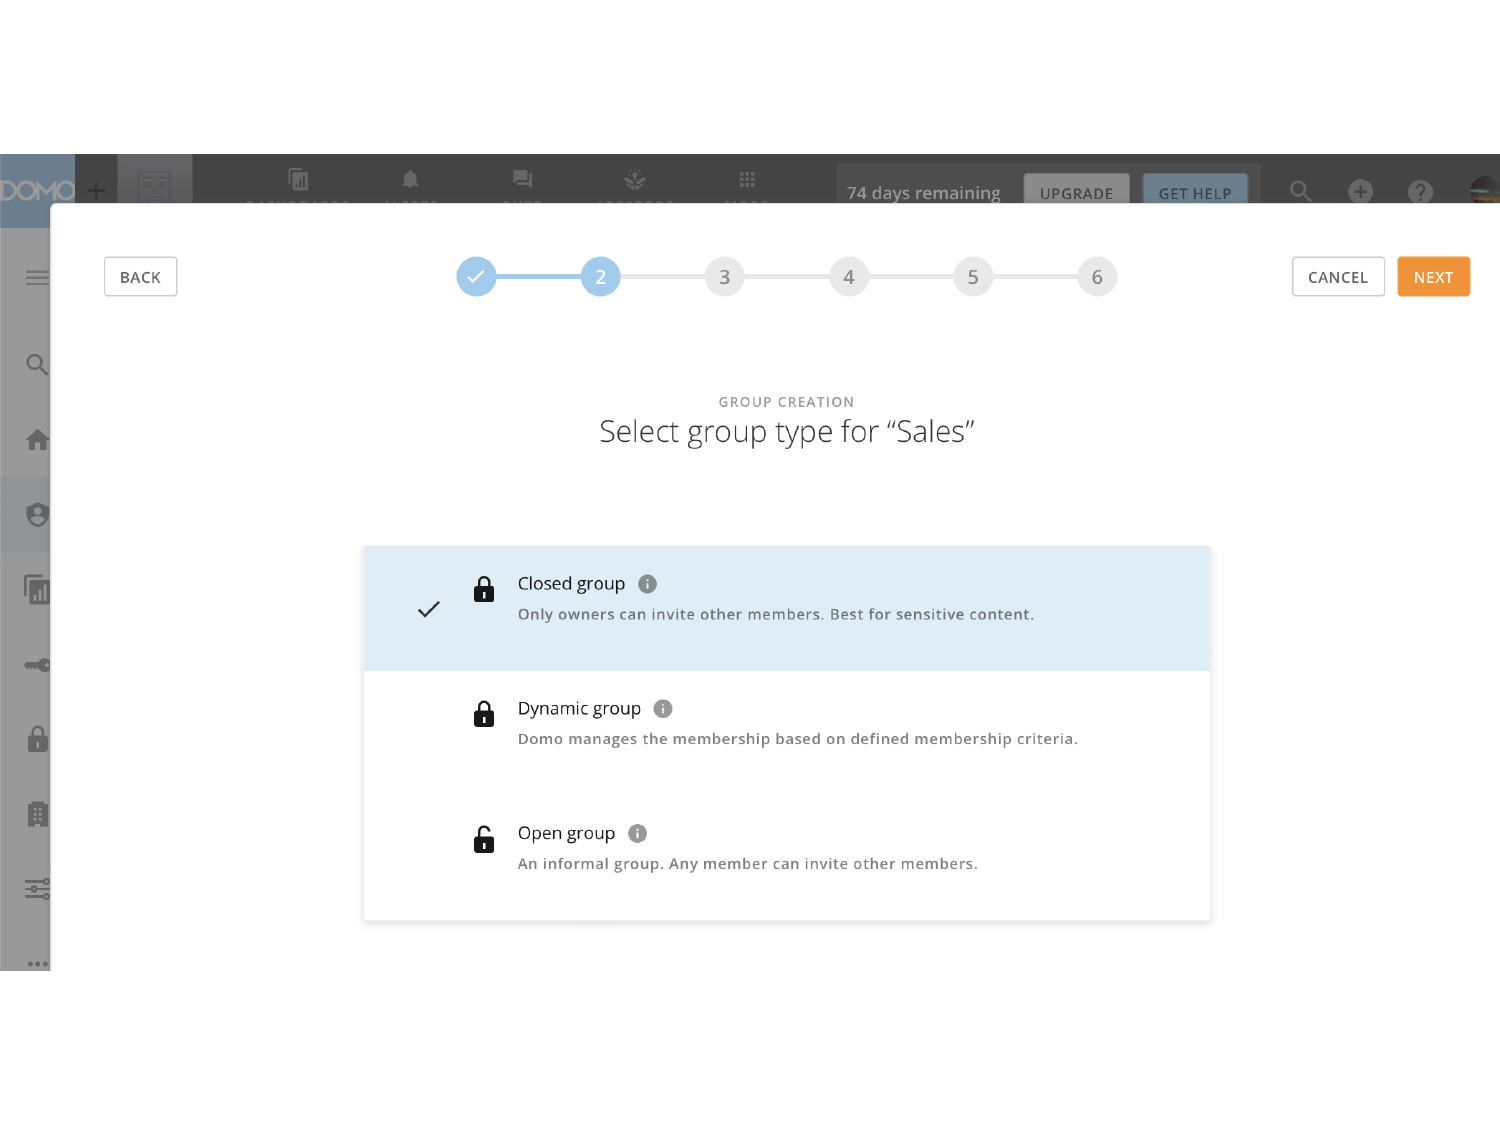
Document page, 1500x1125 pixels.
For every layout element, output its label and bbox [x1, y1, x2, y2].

picture [0, 154, 1500, 971]
